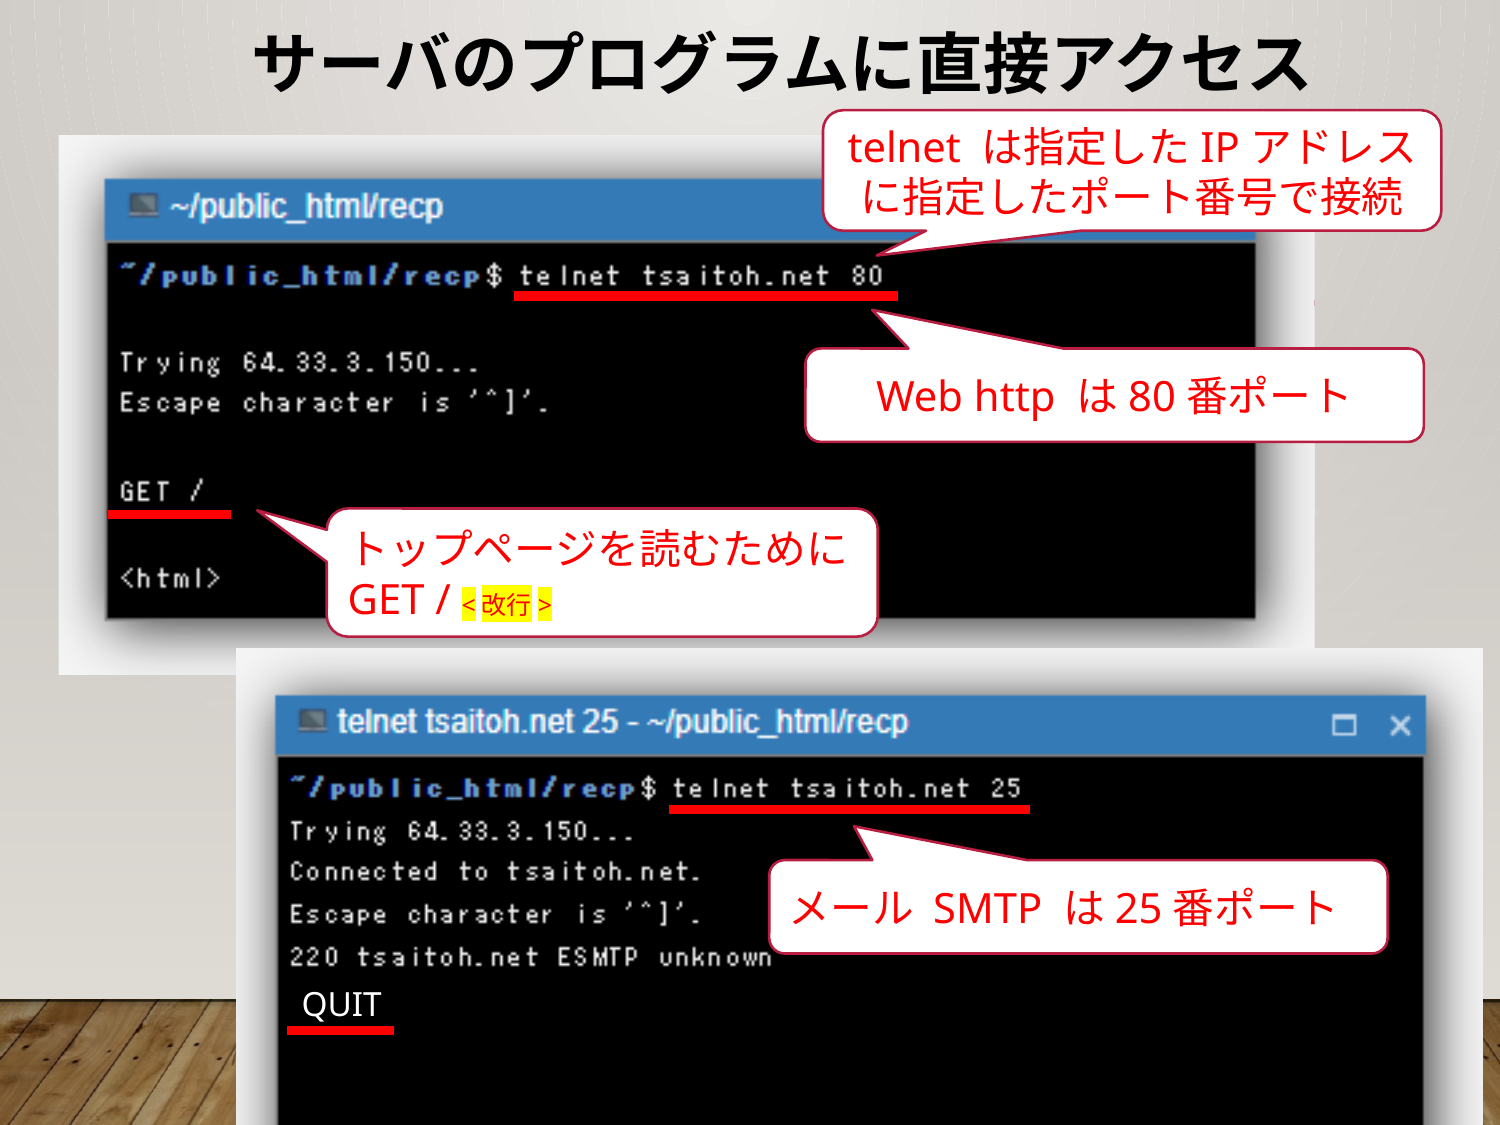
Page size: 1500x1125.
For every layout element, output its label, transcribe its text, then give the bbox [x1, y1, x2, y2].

picture [0, 648, 1500, 1125]
title サーバのプログラムに直接アクセス [236, 23, 1345, 134]
text_box Web http は80番ポート [1315, 347, 1426, 444]
text_box telnet は指定したIPアドレスに指定したポート番号で接続 [821, 108, 1443, 232]
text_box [58, 134, 1315, 675]
